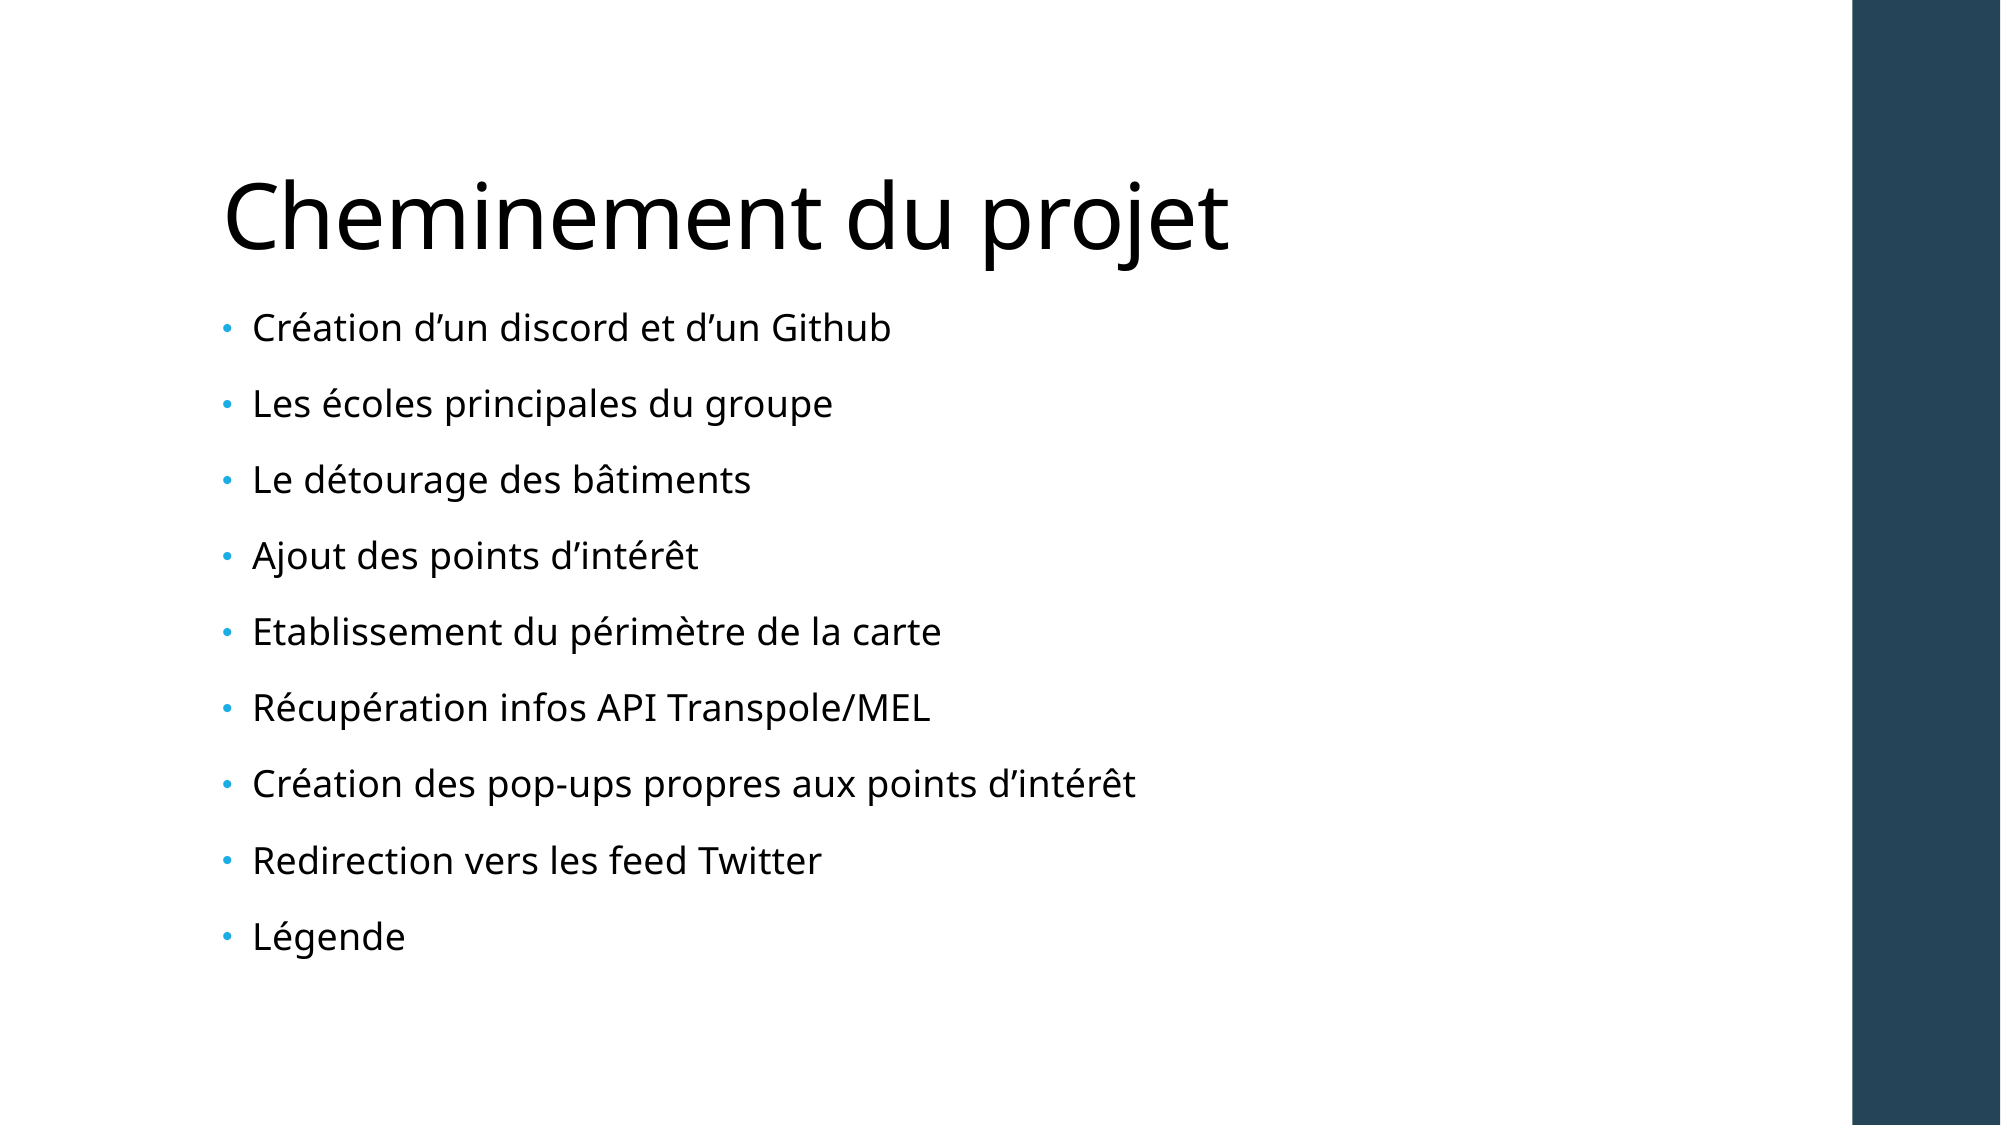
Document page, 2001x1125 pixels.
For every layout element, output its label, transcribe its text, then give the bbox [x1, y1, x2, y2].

title Cheminement du projet [206, 60, 1797, 278]
list Création d’un discord et d’un Github Les écoles principales du groupe Le détourage des bâtiments Ajout des points d’intérêt Etablissement du périmètre de la carte Récupération infos API Transpole/MEL Création des pop-ups propres aux points d’intérêt Redirection vers les feed Twitter Légende [206, 299, 1617, 1014]
